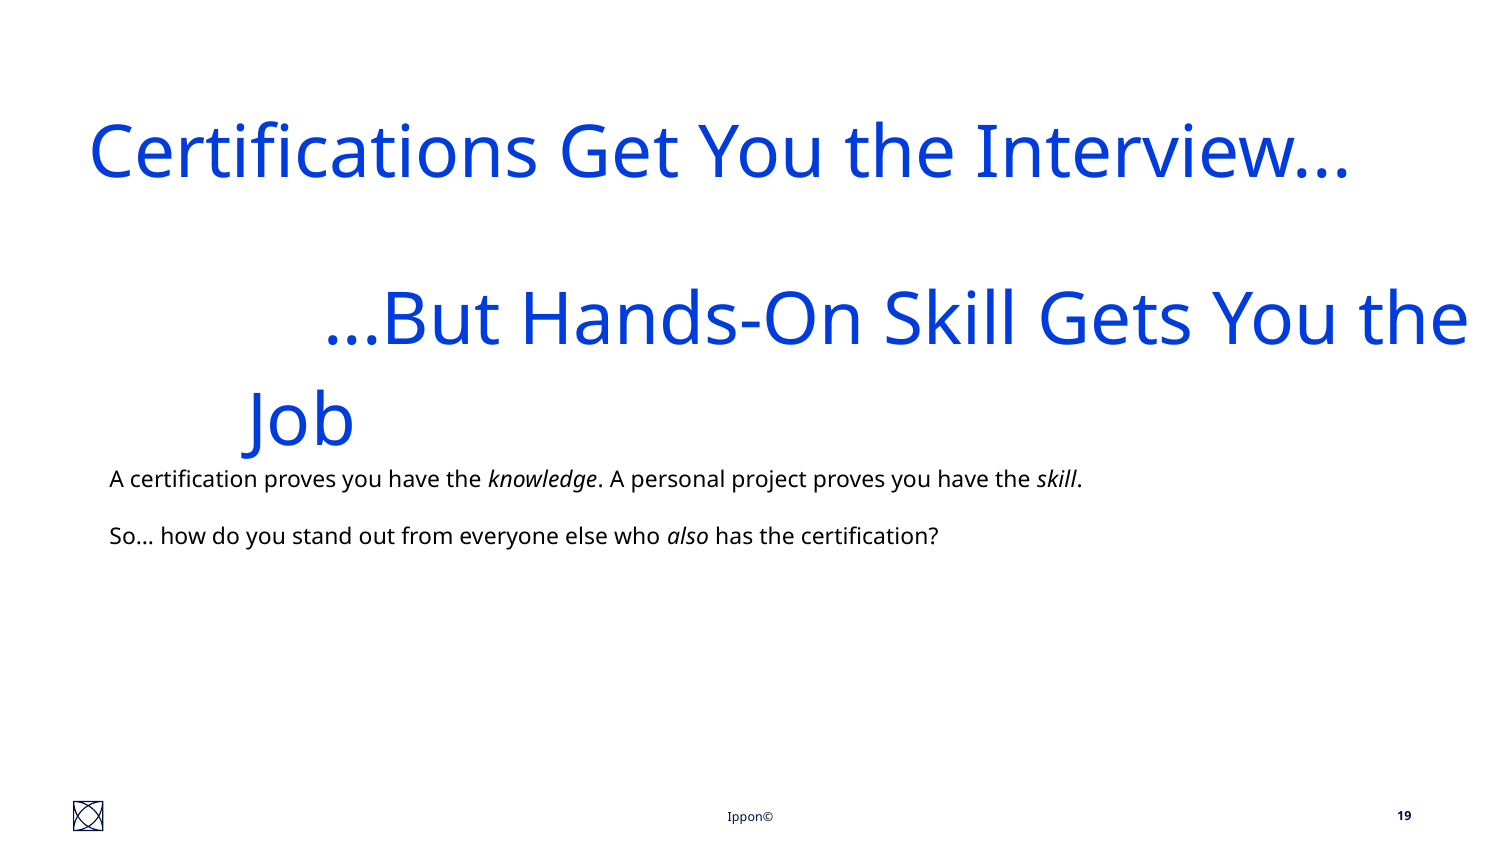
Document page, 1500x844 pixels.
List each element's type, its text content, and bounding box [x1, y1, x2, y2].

title Certifications Get You the Interview... [73, 90, 1432, 184]
text_box A certification proves you have the knowledge. A personal project proves you have the skill. So… how do you stand out from everyone else who also has the certification? [94, 445, 1431, 619]
slide_number ‹#› [1336, 797, 1427, 835]
list ...But Hands-On Skill Gets You the Job [232, 243, 1500, 338]
